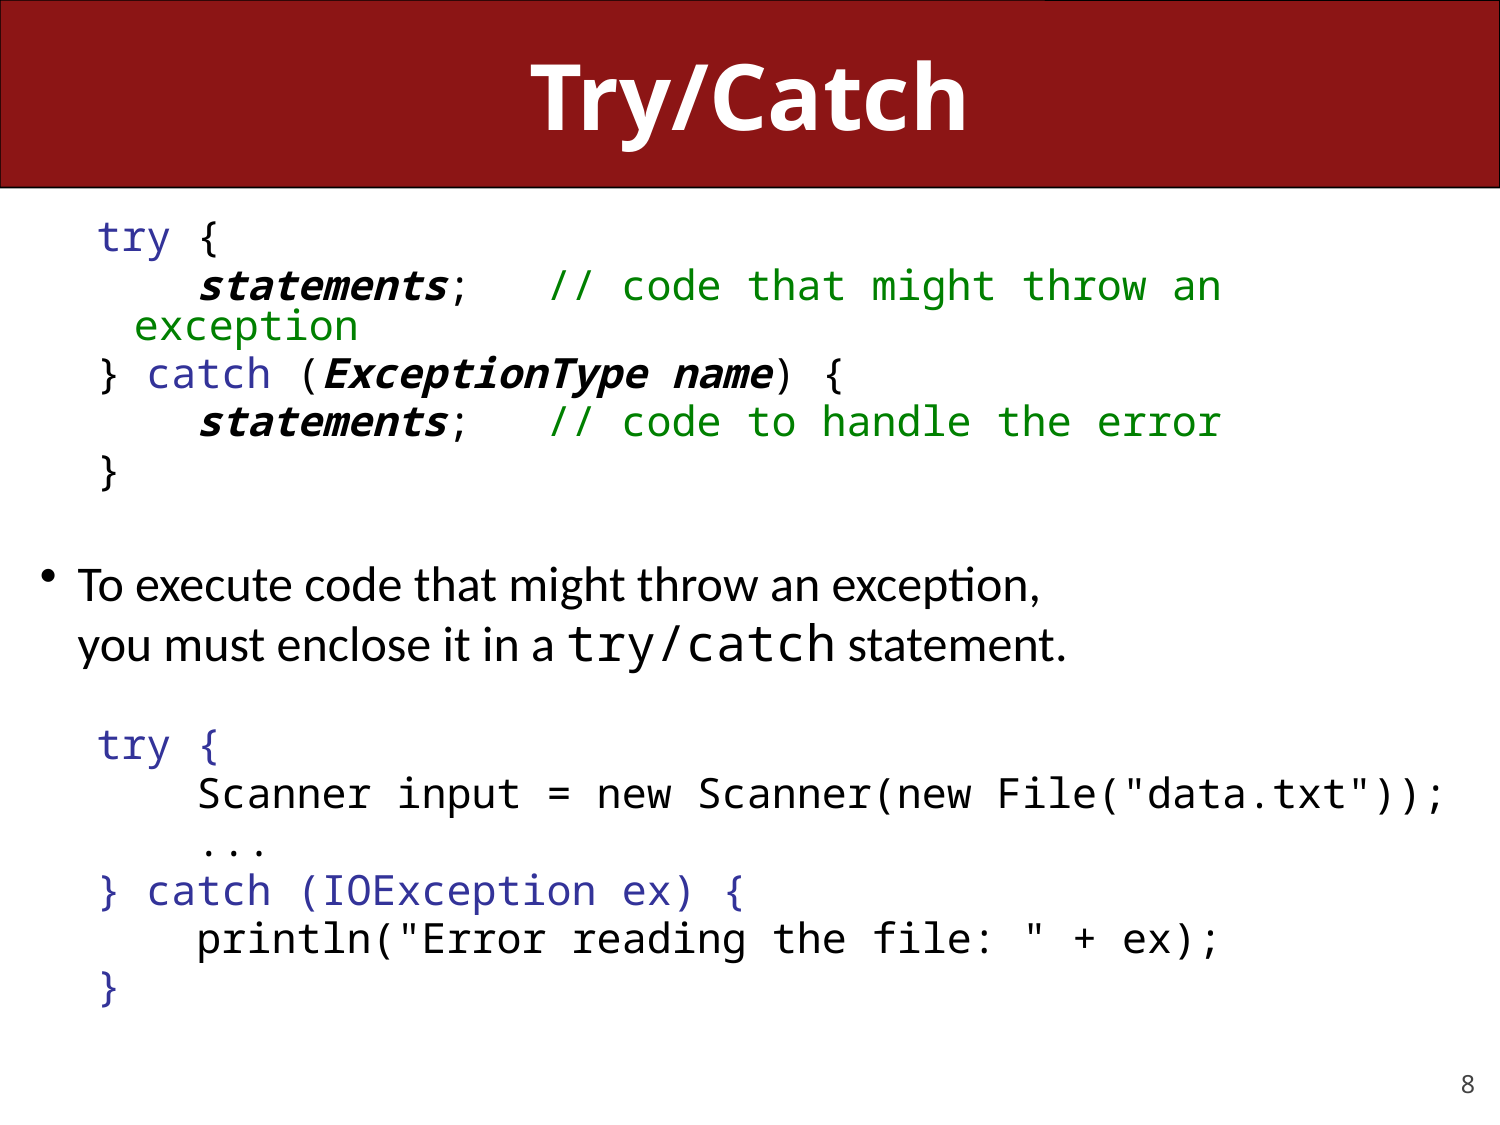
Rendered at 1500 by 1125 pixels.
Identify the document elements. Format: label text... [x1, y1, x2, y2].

list try { statements; // code that might throw an exception } catch (ExceptionType name) { statements; // code to handle the error } To execute code that might throw an exception, you must enclose it in a try/catch statement. try { Scanner input = new Scanner(new File("data.txt")); ... } catch (IOException ex) { println("Error reading the file: " + ex); } [24, 212, 1475, 1063]
title Try/Catch [75, 0, 1425, 188]
